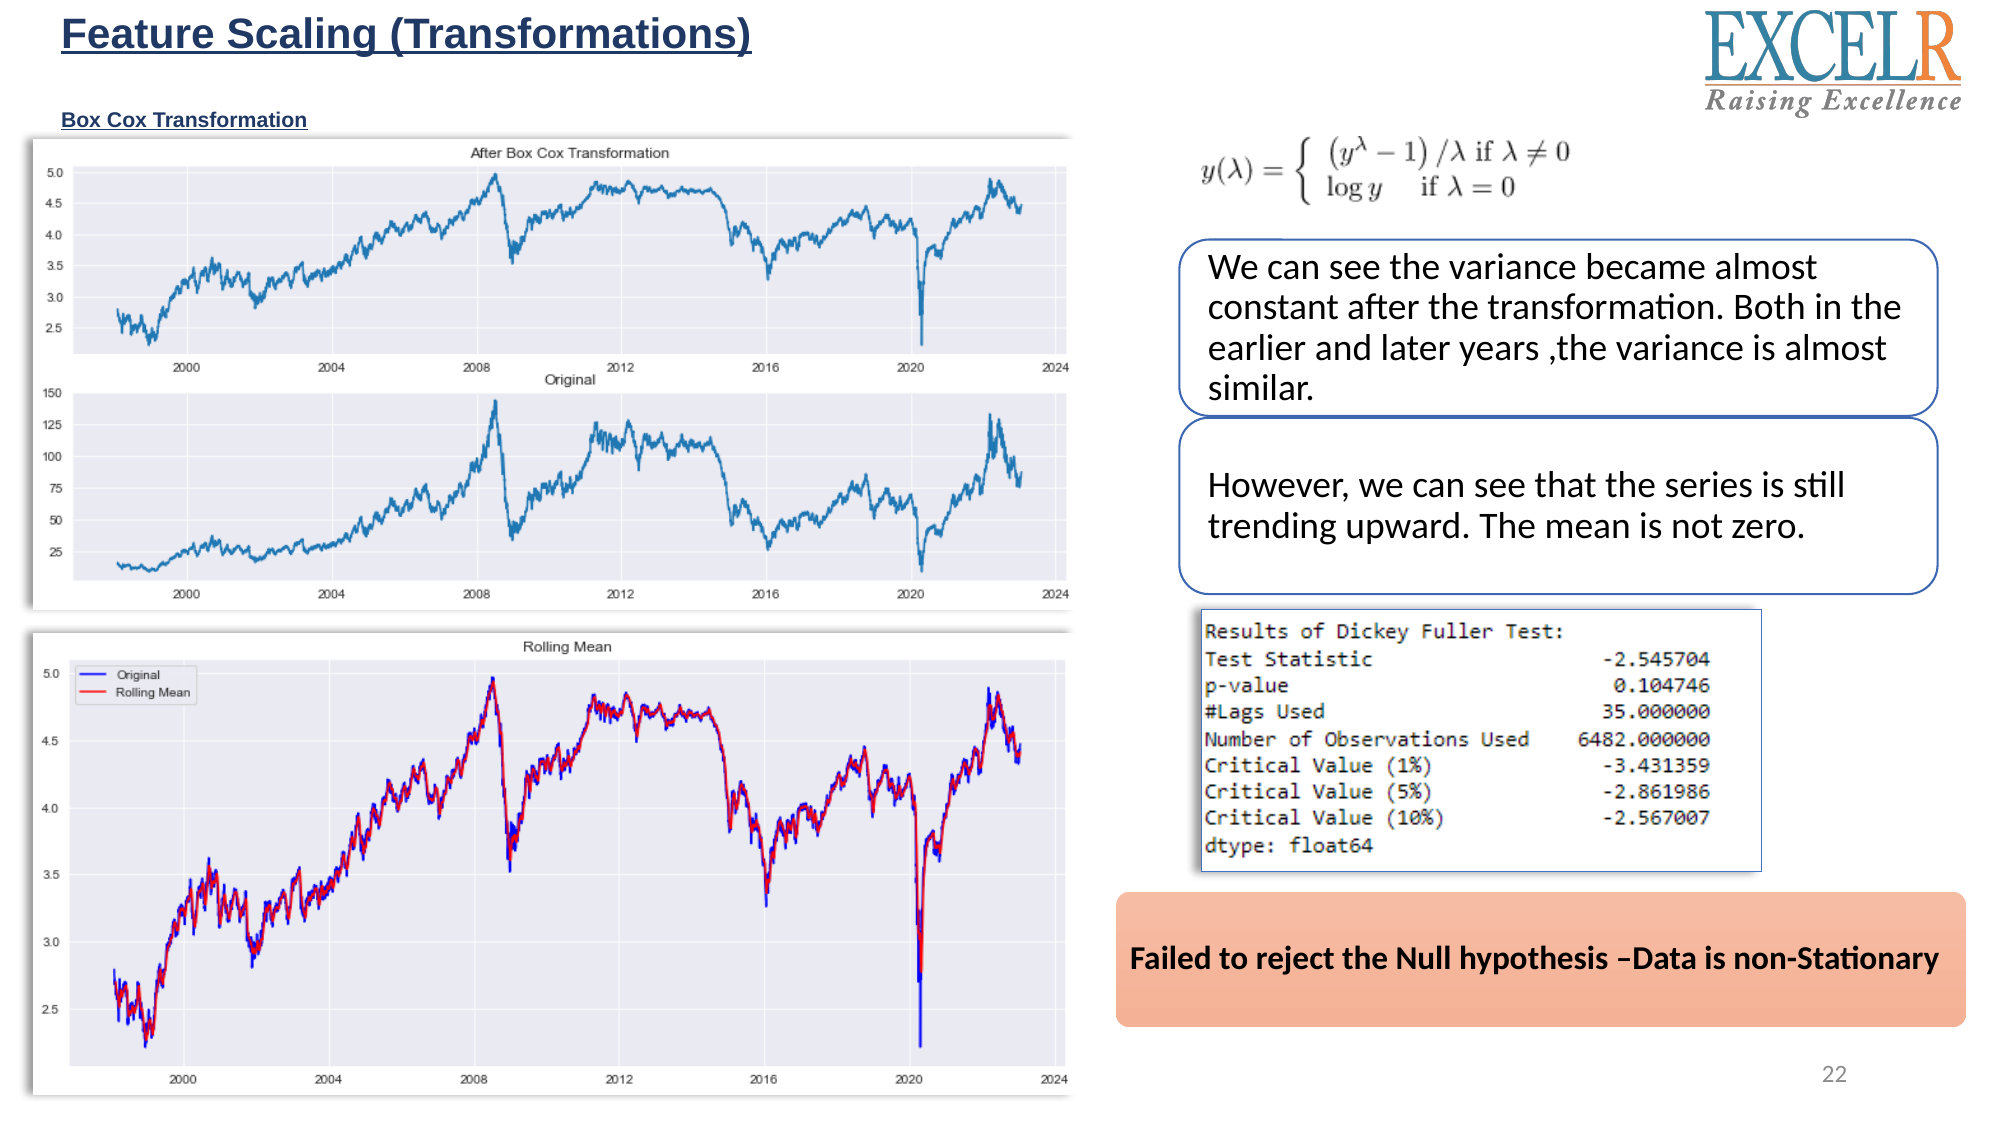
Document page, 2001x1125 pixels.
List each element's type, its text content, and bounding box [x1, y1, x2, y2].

slide_number 22 [1412, 1042, 1863, 1103]
picture [33, 633, 1078, 1095]
text_box Feature Scaling (Transformations) Box Cox Transformation [46, 4, 1050, 133]
picture [1201, 609, 1762, 872]
picture [1705, 10, 1961, 118]
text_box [1179, 239, 1938, 595]
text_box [1116, 891, 1967, 1027]
picture [1201, 136, 1575, 221]
picture [33, 139, 1078, 610]
